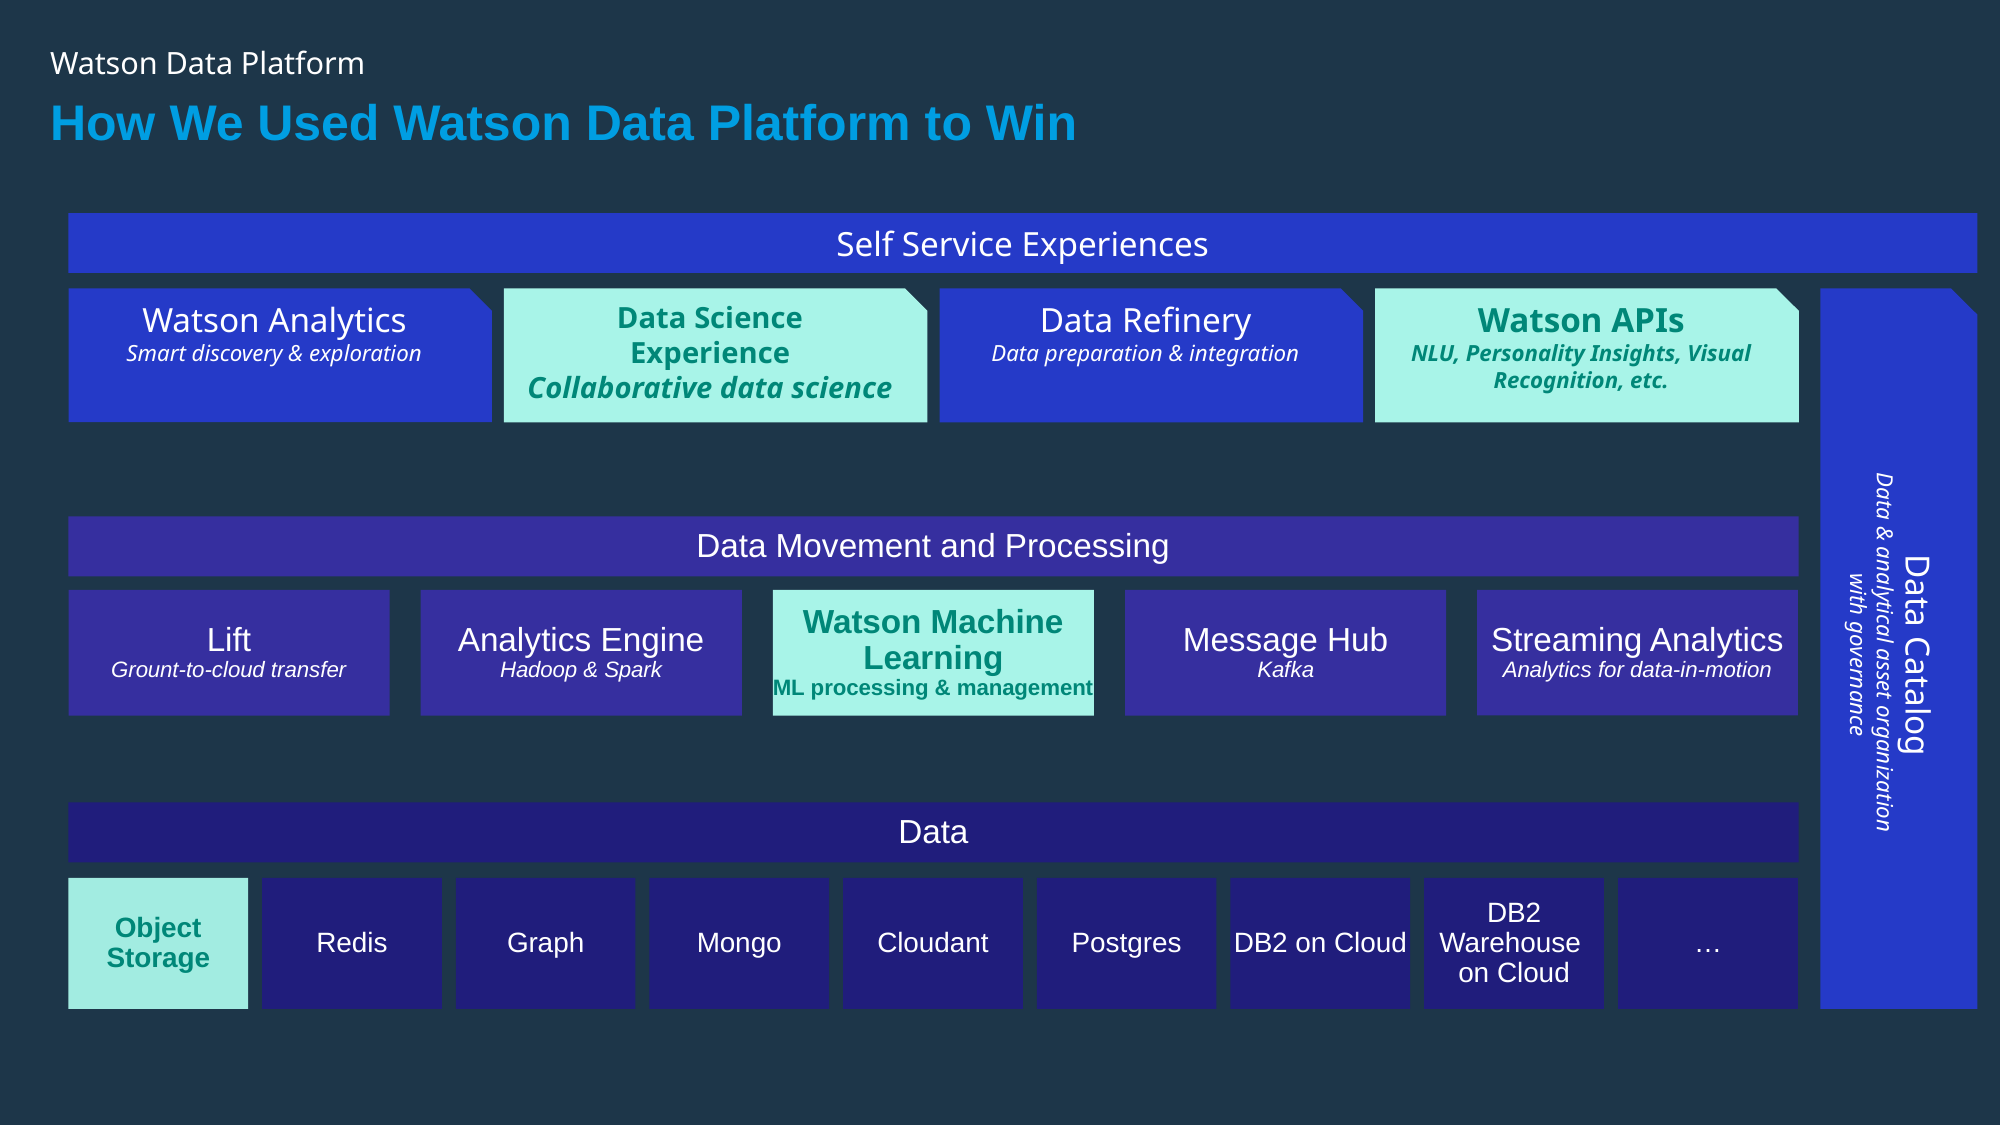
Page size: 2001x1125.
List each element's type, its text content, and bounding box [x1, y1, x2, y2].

text_box Data [68, 802, 1799, 863]
title How We Used Watson Data Platform to Win [50, 90, 1450, 230]
text_box Data Catalog Data & analytical asset organization with governance [1820, 434, 1978, 1009]
list Watson Data Platform [50, 43, 950, 110]
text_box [68, 877, 1799, 1010]
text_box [68, 212, 1978, 423]
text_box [68, 516, 1799, 717]
